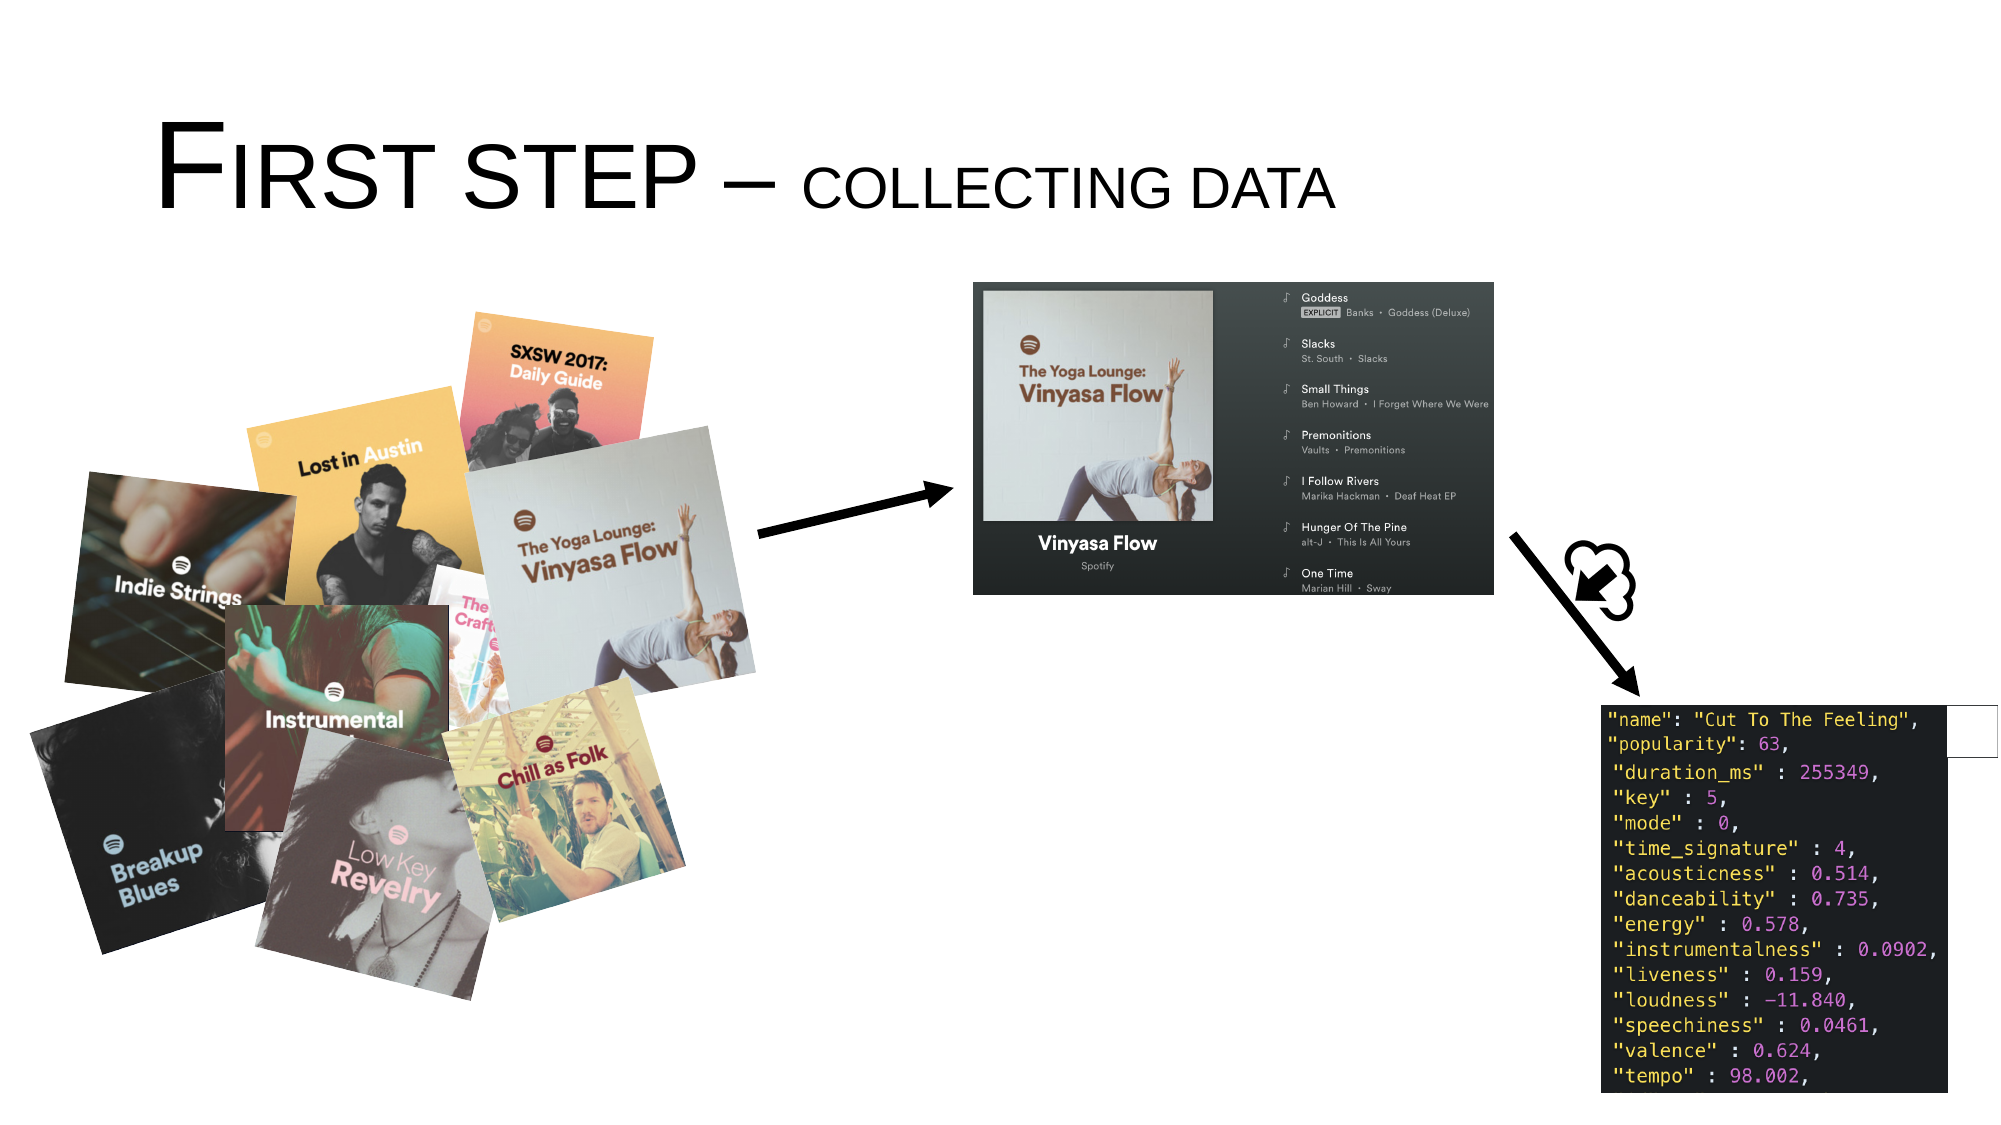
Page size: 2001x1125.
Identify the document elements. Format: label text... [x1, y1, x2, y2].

title FIRST STEP – COLLECTING DATA [137, 59, 1863, 278]
picture [1601, 705, 1998, 1093]
picture [1554, 512, 1669, 627]
picture [973, 282, 1494, 595]
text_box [1512, 534, 1640, 697]
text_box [758, 487, 954, 535]
picture [30, 312, 756, 1000]
